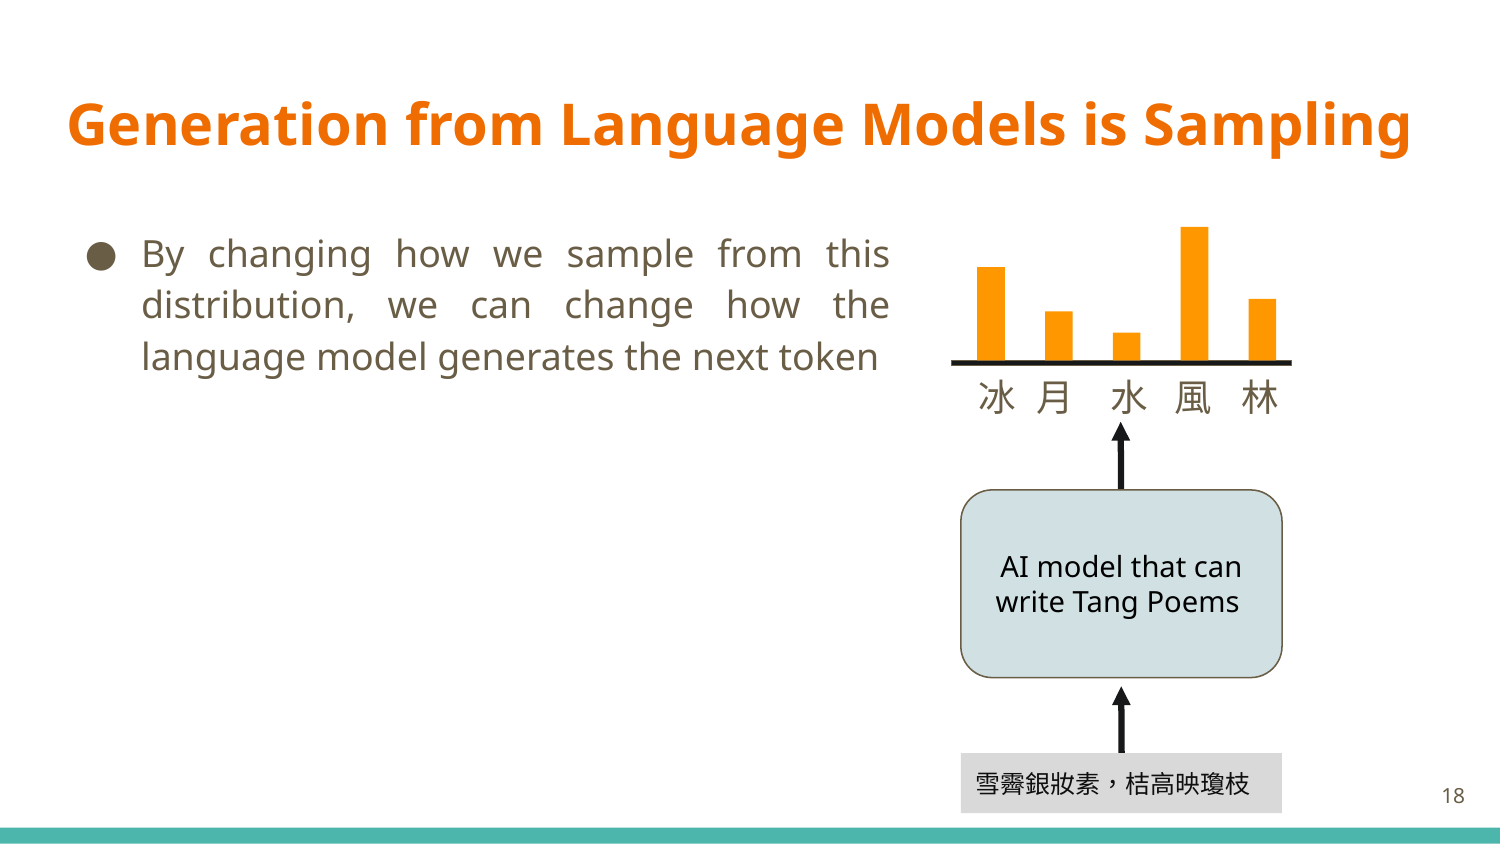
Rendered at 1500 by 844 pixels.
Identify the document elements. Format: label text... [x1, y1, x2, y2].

text_box 風 [1159, 374, 1226, 420]
title Generation from Language Models is Sampling [51, 72, 1449, 189]
text_box 水 [1095, 374, 1159, 420]
text_box 冰 [964, 374, 1021, 420]
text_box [951, 226, 1292, 366]
text_box 林 [1226, 358, 1301, 441]
text_box 月 [1021, 374, 1095, 420]
slide_number ‹#› [1389, 764, 1480, 830]
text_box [960, 421, 1283, 814]
list By changing how we sample from this distribution, we can change how the language model generates the next token [51, 207, 907, 750]
